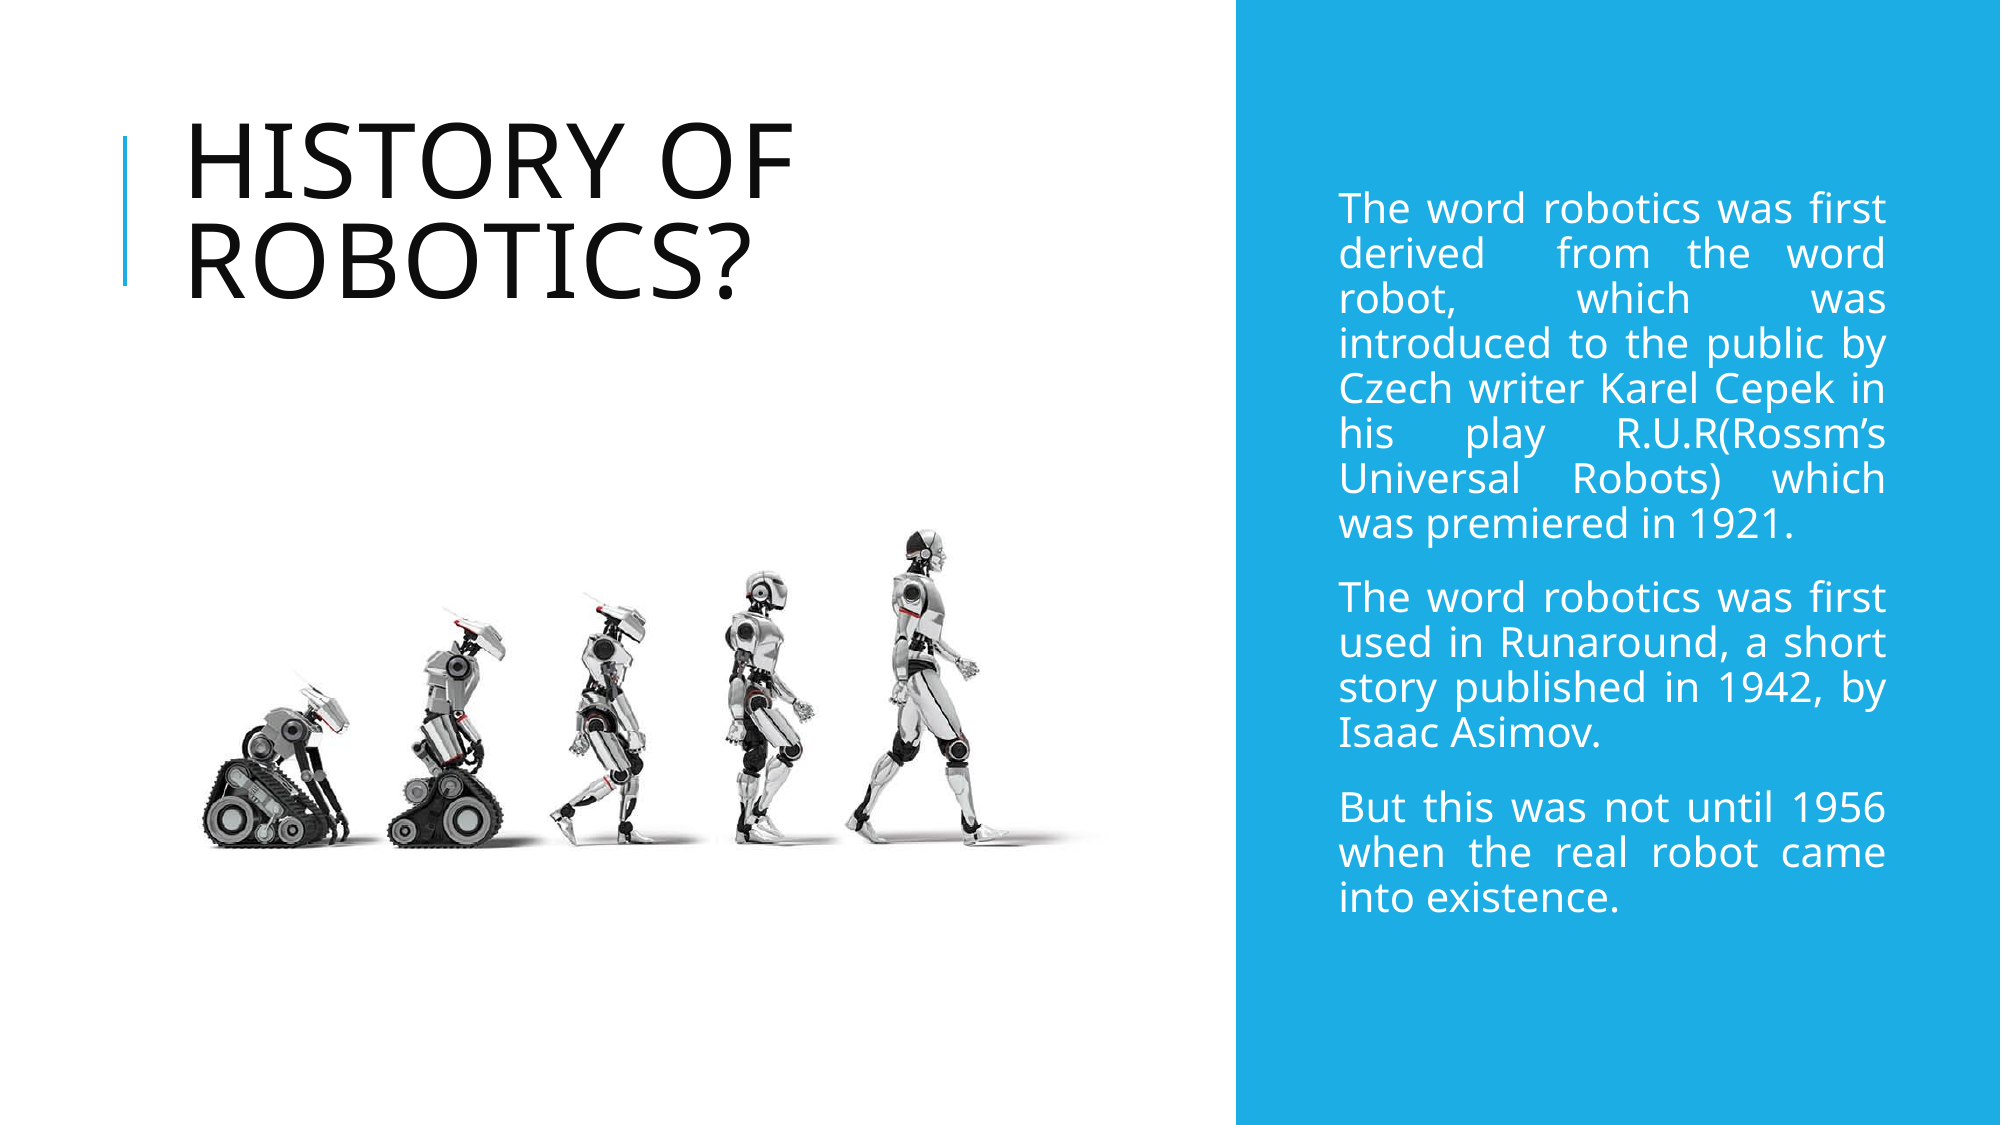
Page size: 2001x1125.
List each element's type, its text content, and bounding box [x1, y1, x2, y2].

title History of Robotics? [168, 96, 1131, 342]
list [167, 479, 1131, 909]
text_box [1235, 0, 2000, 1125]
list The word robotics was first derived from the word robot, which was introduced to the public by Czech writer Karel Cepek in his play R.U.R(Rossm’s Universal Robots) which was premiered in 1921. The word robotics was first used in Runaround, a short story published in 1942, by Isaac Asimov. But this was not until 1956 when the real robot came into existence. [1315, 96, 1895, 1013]
